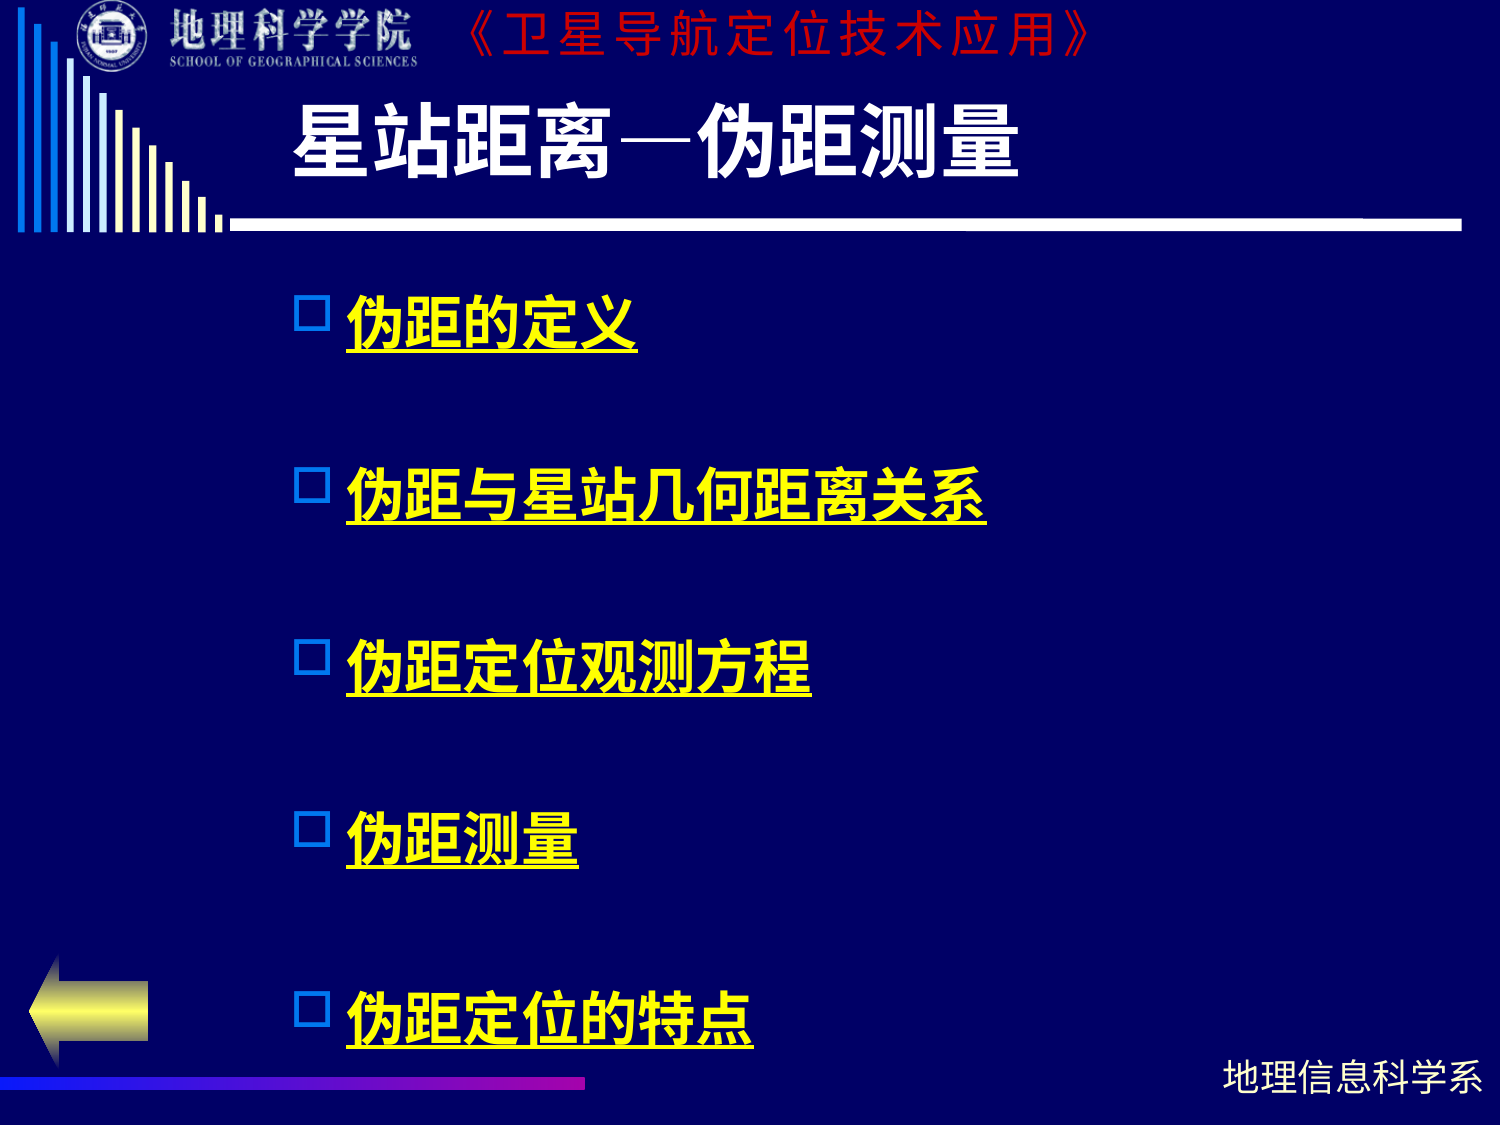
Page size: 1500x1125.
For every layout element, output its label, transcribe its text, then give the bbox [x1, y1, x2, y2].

list 伪距的定义 伪距与星站几何距离关系 伪距定位观测方程 伪距测量 伪距定位的特点 伪距单点定位 [275, 278, 1425, 1059]
text_box [29, 952, 148, 1071]
title 星站距离—伪距测量 [275, 69, 1425, 209]
